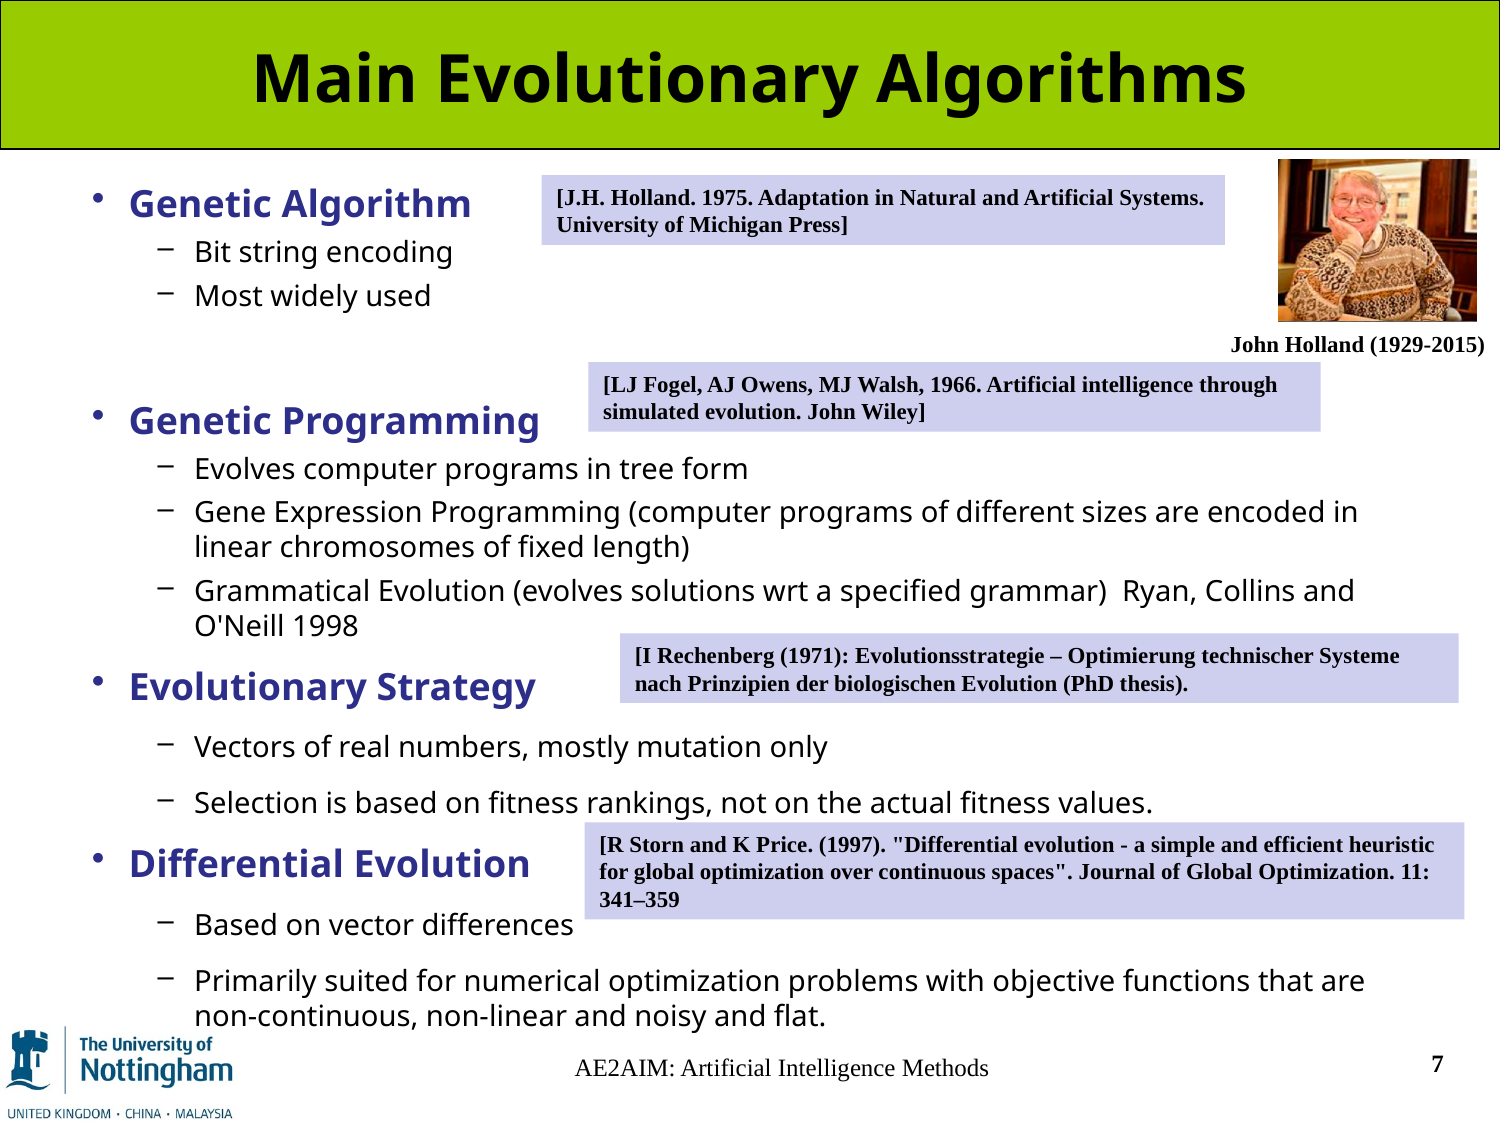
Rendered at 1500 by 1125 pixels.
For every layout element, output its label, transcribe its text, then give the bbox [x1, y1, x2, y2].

footer AE2AIM: Artificial Intelligence Methods [371, 1043, 1200, 1122]
text_box [LJ Fogel, AJ Owens, MJ Walsh, 1966. Artificial intelligence through simulated evolution. John Wiley] [588, 362, 1321, 432]
slide_number 7 [1293, 1039, 1460, 1118]
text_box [1206, 159, 1500, 366]
title Main Evolutionary Algorithms [53, 2, 1447, 149]
list Genetic Algorithm Bit string encoding Most widely used Genetic Programming Evolves computer programs in tree form Gene Expression Programming (computer programs of different sizes are encoded in linear chromosomes of fixed length) Grammatical Evolution (evolves solutions wrt a specified grammar) Ryan, Collins and O'Neill 1998 Evolutionary Strategy Vectors of real numbers, mostly mutation only Selection is based on fitness rankings, not on the actual fitness values. Differential Evolution Based on vector differences Primarily suited for numerical optimization problems with objective functions that are non-continuous, non-linear and noisy and flat. [76, 172, 1448, 1012]
text_box [J.H. Holland. 1975. Adaptation in Natural and Artificial Systems. University of Michigan Press] [541, 175, 1200, 245]
text_box [I Rechenberg (1971): Evolutionsstrategie – Optimierung technischer Systeme nach Prinzipien der biologischen Evolution (PhD thesis). [620, 633, 1459, 703]
text_box [R Storn and K Price. (1997). "Differential evolution - a simple and efficient heuristic for global optimization over continuous spaces". Journal of Global Optimization. 11: 341–359 [584, 822, 1465, 920]
picture [0, 1019, 237, 1125]
